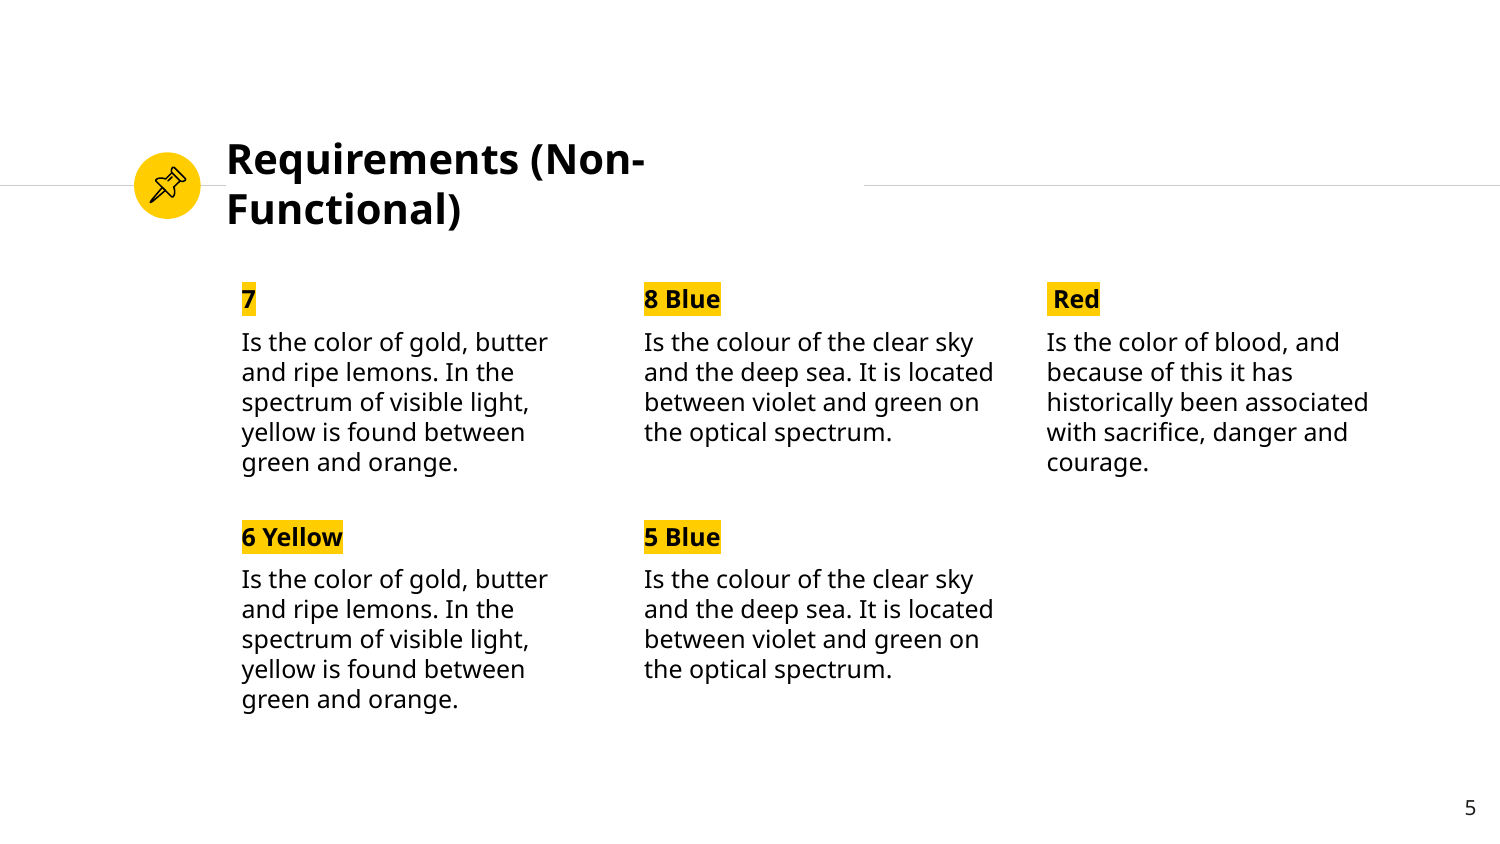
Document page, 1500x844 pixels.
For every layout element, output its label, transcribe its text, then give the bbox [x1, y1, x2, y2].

slide_number 5 [1401, 779, 1492, 844]
list Red Is the color of blood, and because of this it has historically been associated with sacrifice, danger and courage. [1031, 268, 1415, 468]
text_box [150, 166, 186, 203]
title Requirements (Non-Functional) [210, 146, 876, 219]
list 5 Blue Is the colour of the clear sky and the deep sea. It is located between violet and green on the optical spectrum. [629, 506, 1012, 706]
list 6 Yellow Is the color of gold, butter and ripe lemons. In the spectrum of visible light, yellow is found between green and orange. [226, 506, 610, 706]
list 7 Is the color of gold, butter and ripe lemons. In the spectrum of visible light, yellow is found between green and orange. [226, 268, 610, 468]
list 8 Blue Is the colour of the clear sky and the deep sea. It is located between violet and green on the optical spectrum. [629, 268, 1012, 468]
